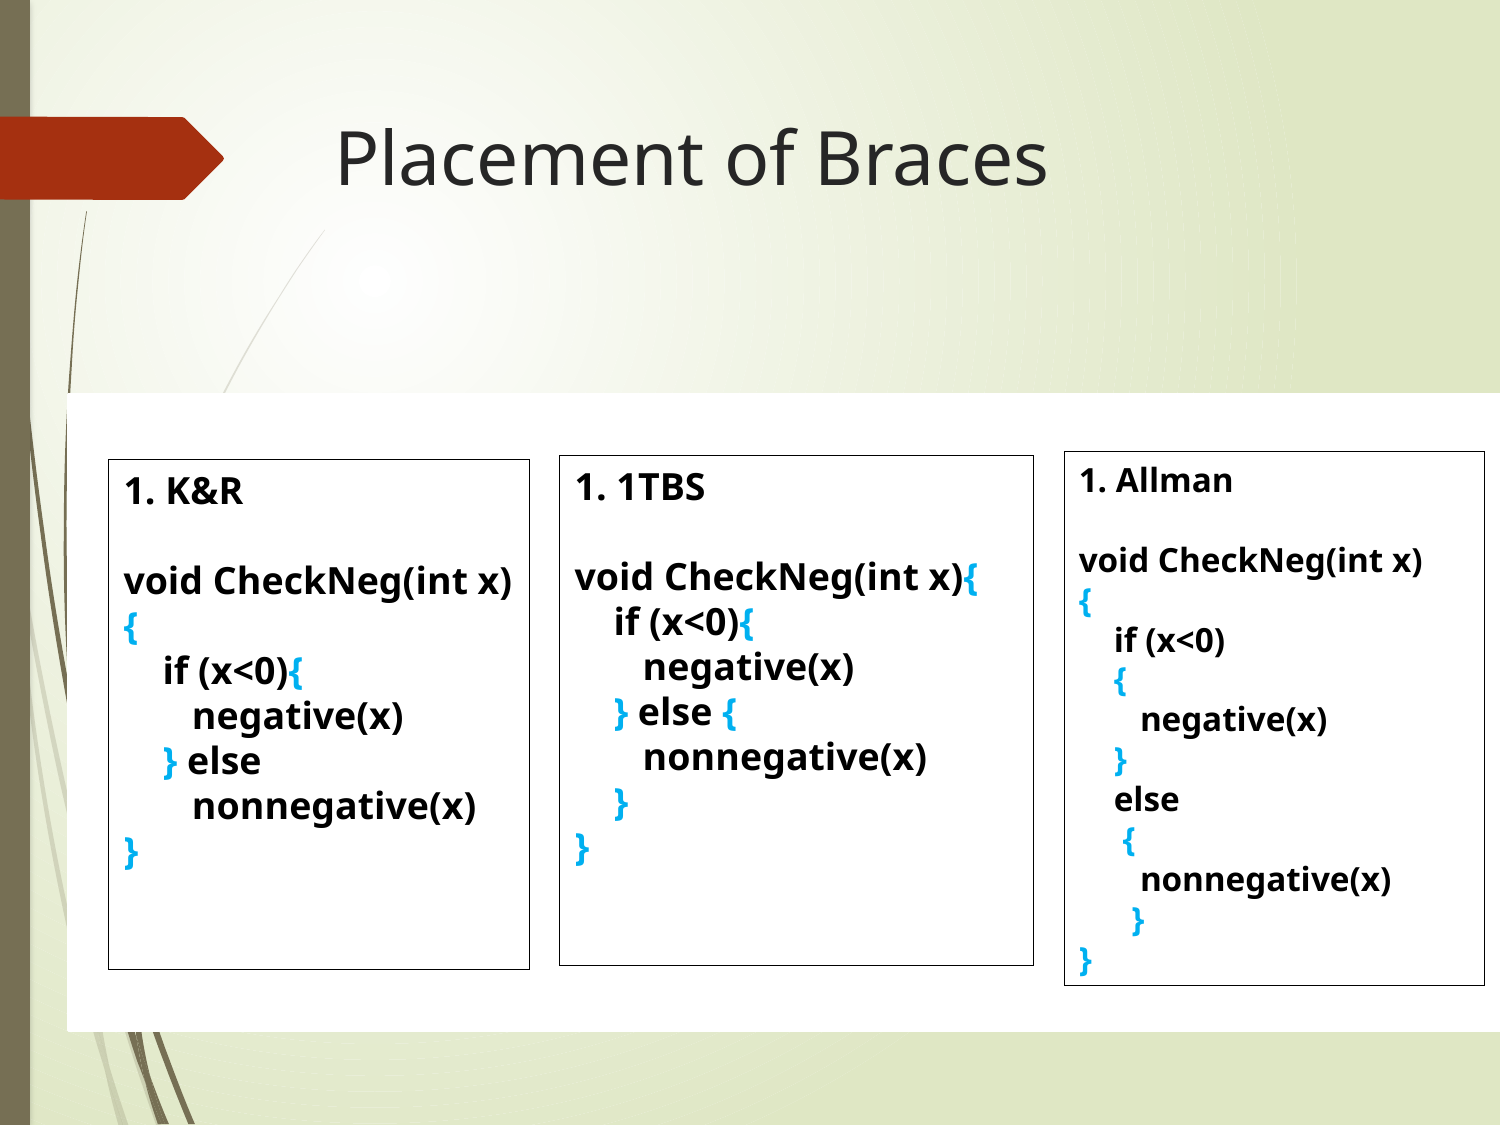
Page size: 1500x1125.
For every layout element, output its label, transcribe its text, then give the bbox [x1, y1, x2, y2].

text_box 1. 1TBS void CheckNeg(int x){ if (x<0){ negative(x) } else { nonnegative(x) } } [559, 455, 1034, 966]
text_box 1. K&R void CheckNeg(int x) { if (x<0){ negative(x) } else nonnegative(x) } [108, 459, 530, 970]
text_box 1. Allman void CheckNeg(int x) { if (x<0) { negative(x) } else { nonnegative(x) } } [1064, 451, 1485, 986]
title Placement of Braces [319, 102, 1400, 313]
text_box [67, 393, 1500, 1032]
